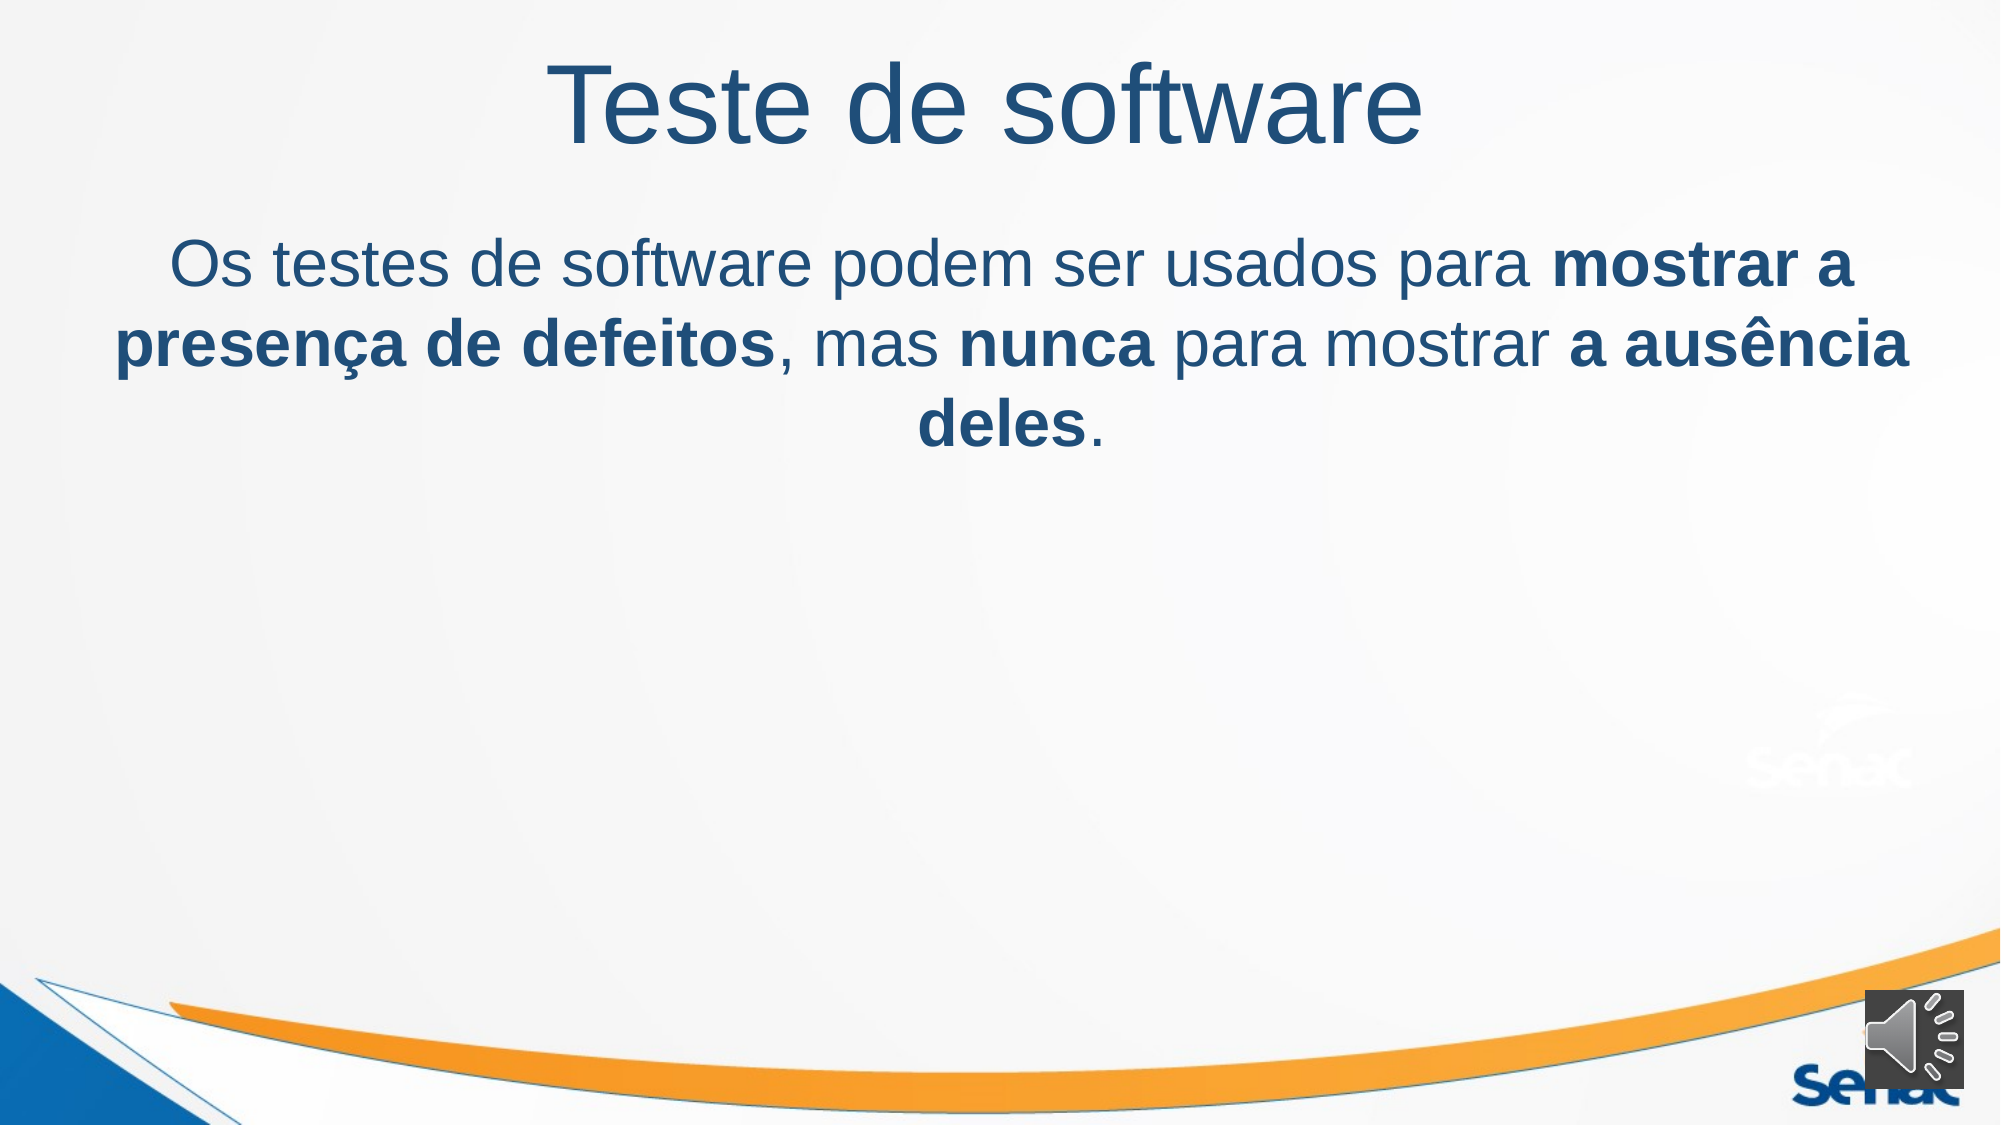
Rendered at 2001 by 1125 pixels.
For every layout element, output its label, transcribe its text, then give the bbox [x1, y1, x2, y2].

picture [0, 0, 2001, 1125]
title Teste de software [0, 36, 1973, 178]
list Os testes de software podem ser usados para mostrar a presença de defeitos, mas nunca para mostrar a ausência deles. [52, 211, 1973, 926]
